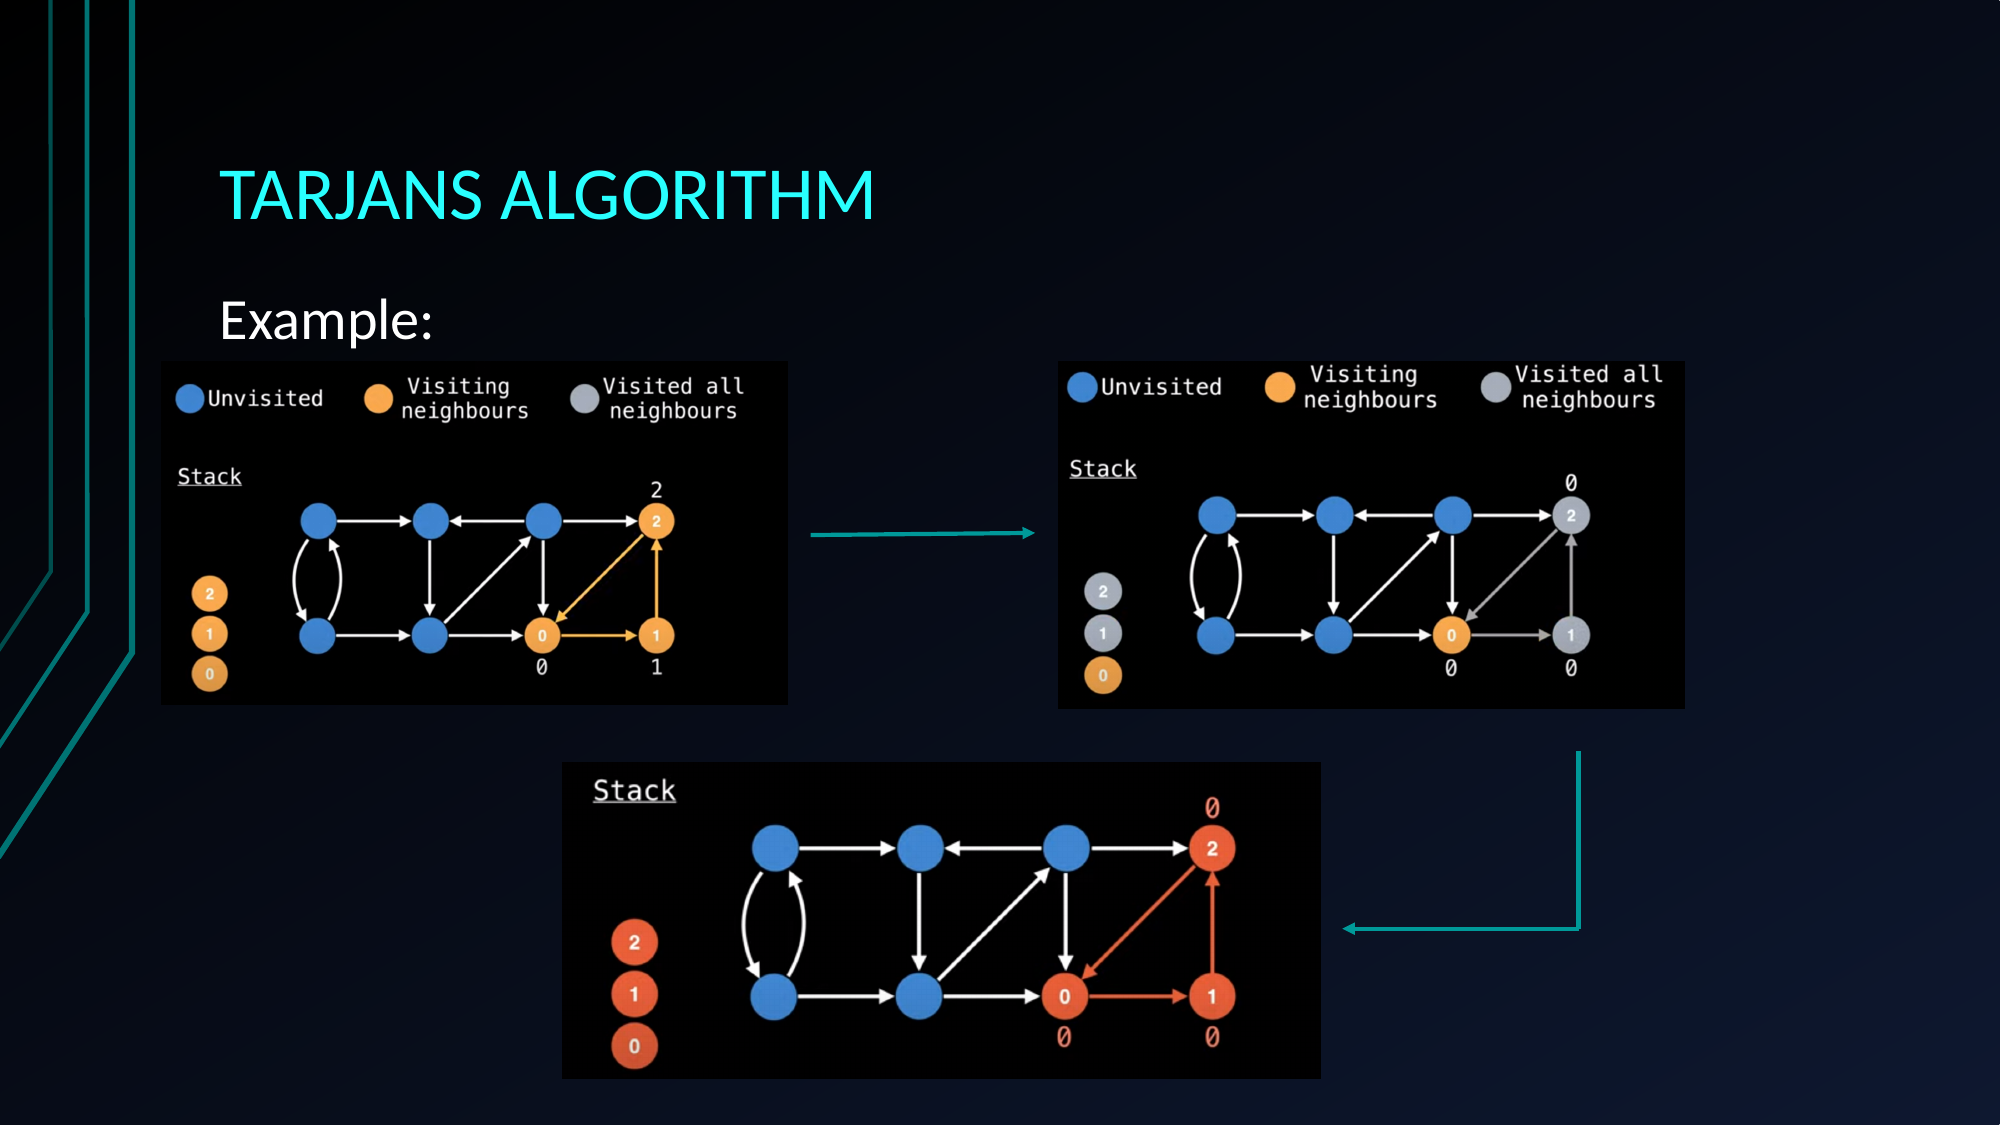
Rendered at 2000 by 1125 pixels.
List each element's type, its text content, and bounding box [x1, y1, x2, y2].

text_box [810, 532, 1036, 536]
title TARJANS ALGORITHM [199, 45, 1900, 246]
picture [160, 361, 788, 705]
picture [1058, 361, 1685, 709]
picture [562, 762, 1321, 1079]
list Example: [199, 279, 1900, 1012]
